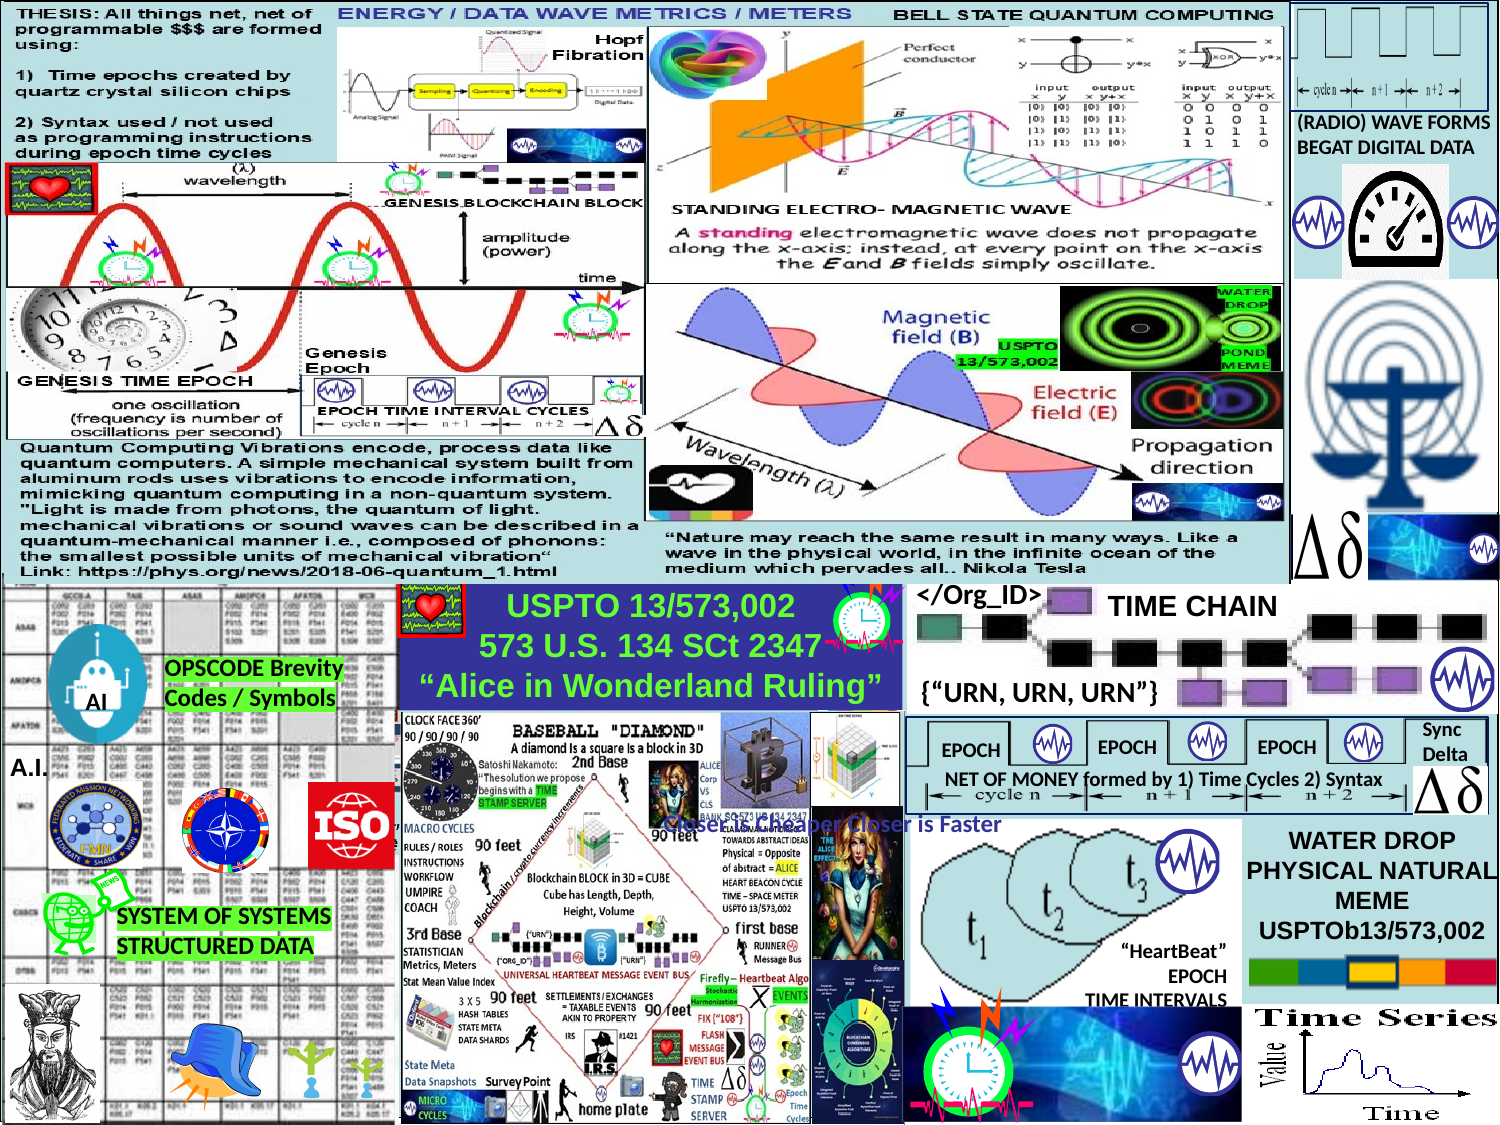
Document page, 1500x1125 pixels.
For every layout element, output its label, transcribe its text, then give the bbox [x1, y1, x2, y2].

text_box [1030, 714, 1498, 818]
picture [1, 1, 1500, 1125]
text_box [0, 0, 1498, 743]
text_box WATER DROP PHYSICAL NATURAL MEME USPTOb13/573,002 [1174, 817, 1500, 952]
text_box [1242, 952, 1498, 1004]
text_box (RADIO) WAVE FORMS BEGAT DIGITAL DATA [1294, 101, 1500, 166]
text_box Closer is Cheaper Closer is Faster [905, 800, 1030, 845]
picture [1249, 938, 1500, 998]
text_box USPTO 13/573,002 573 U.S. 134 SCt 2347 “Alice in Wonderland Ruling” [400, 584, 903, 710]
picture [907, 717, 1488, 815]
text_box [905, 845, 910, 1006]
